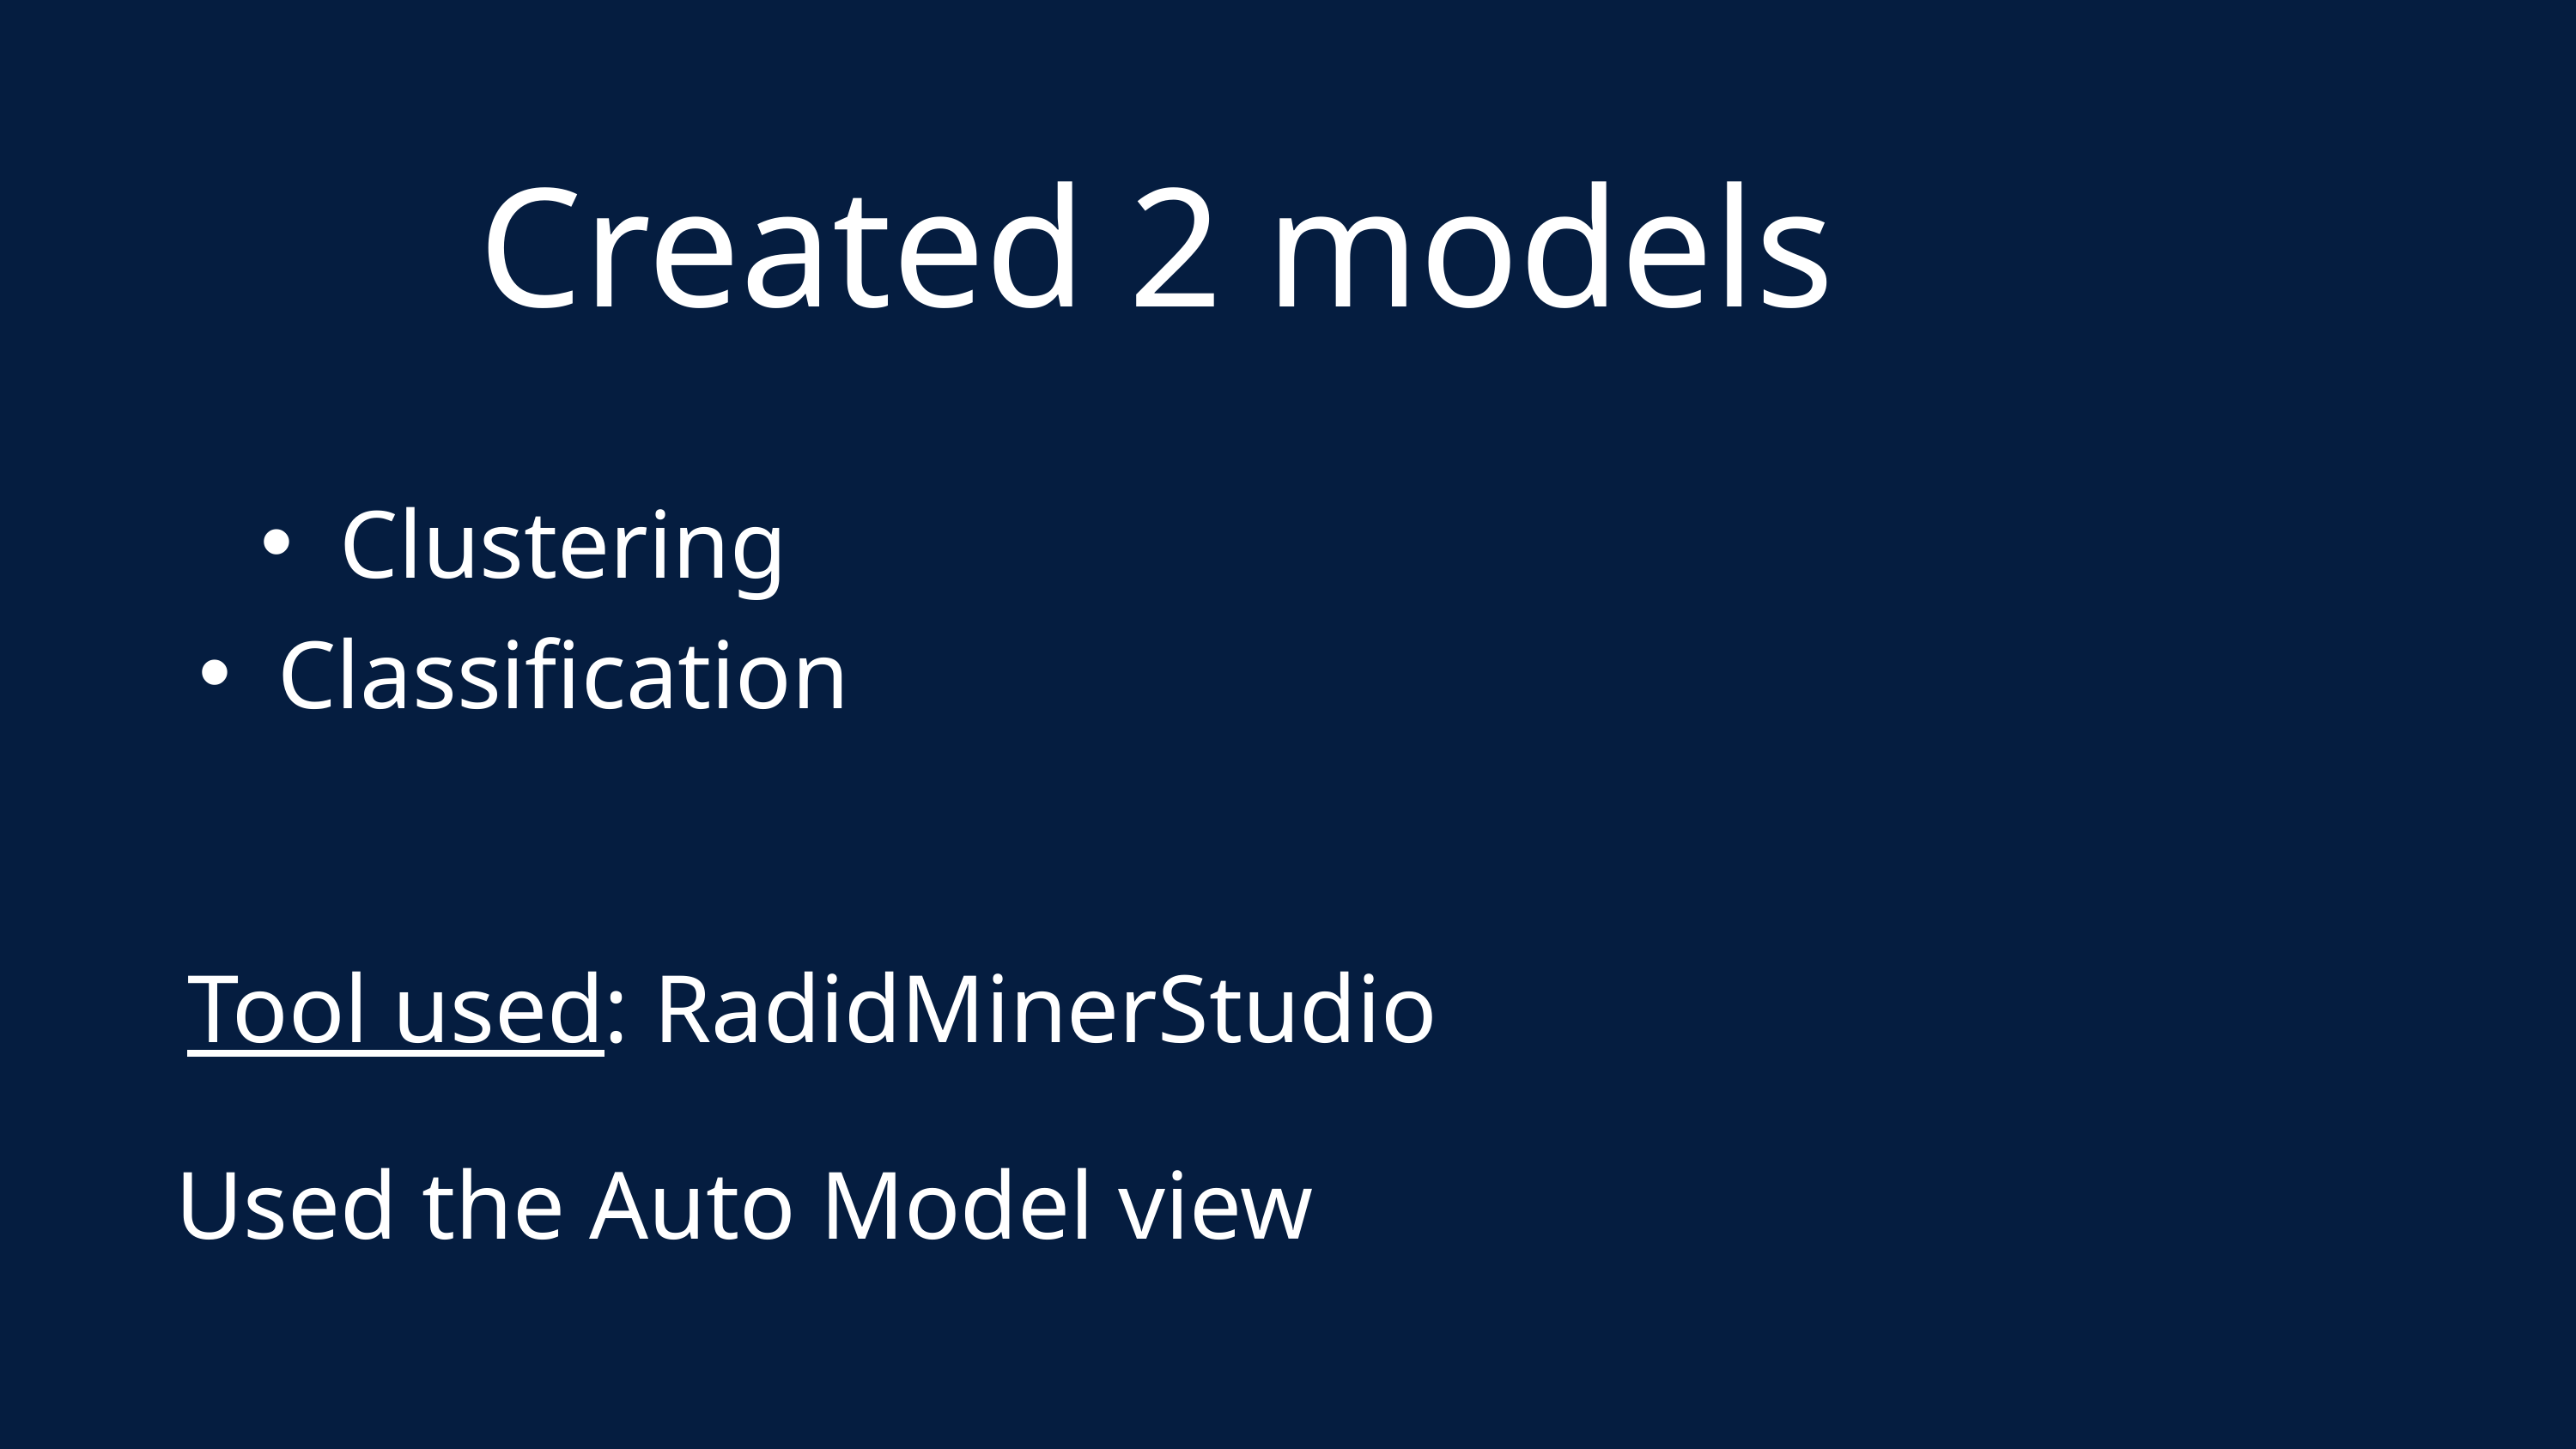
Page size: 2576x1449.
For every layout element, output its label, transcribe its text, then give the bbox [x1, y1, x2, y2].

text_box Tool used: RadidMinerStudio [0, 931, 1625, 1062]
text_box Created 2 models [425, 109, 1889, 340]
text_box Used the Auto Model view [57, 1127, 1433, 1258]
text_box Clustering Classification [57, 466, 913, 727]
